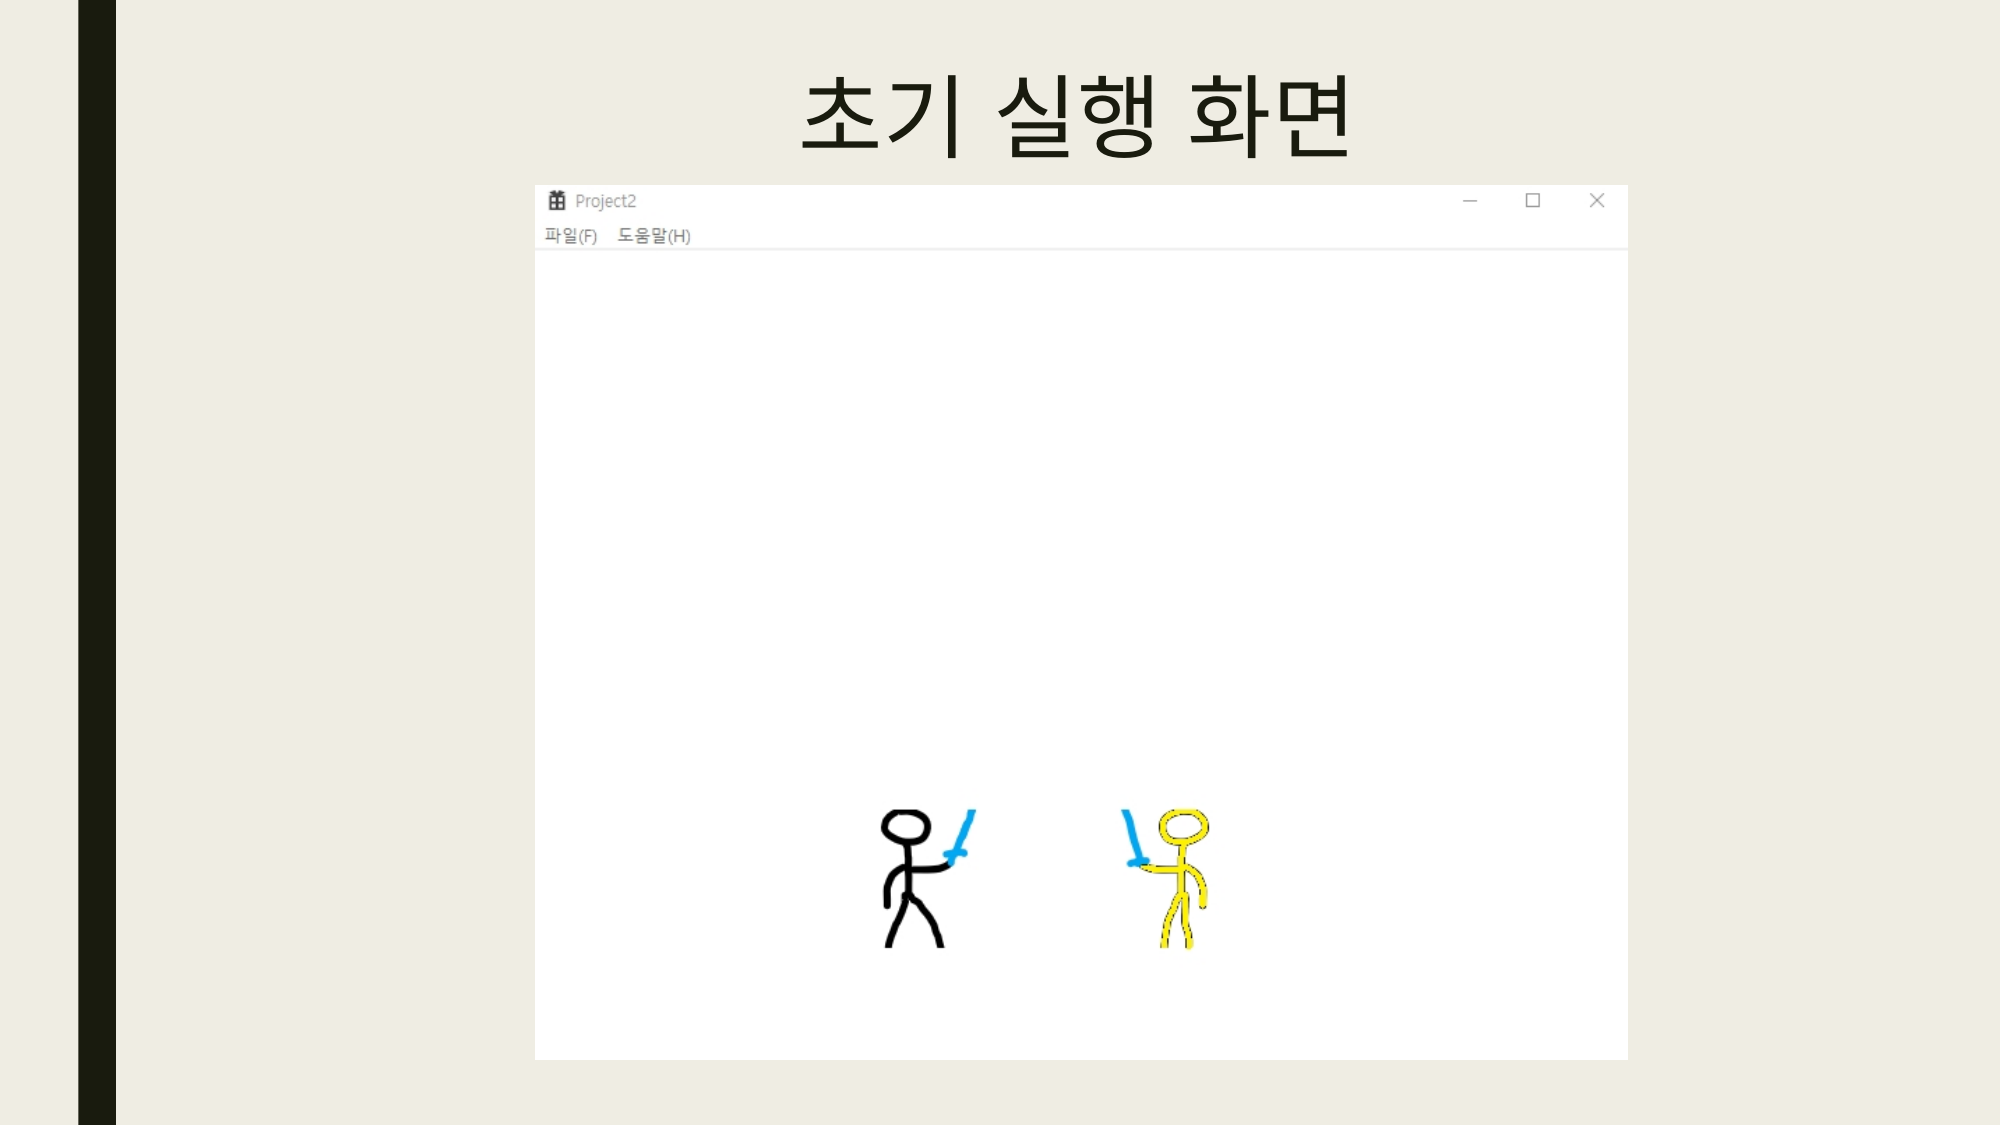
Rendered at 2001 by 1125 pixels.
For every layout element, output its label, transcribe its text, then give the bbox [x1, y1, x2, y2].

picture [535, 185, 1628, 1060]
title 초기 실행 화면 [290, 65, 1866, 310]
